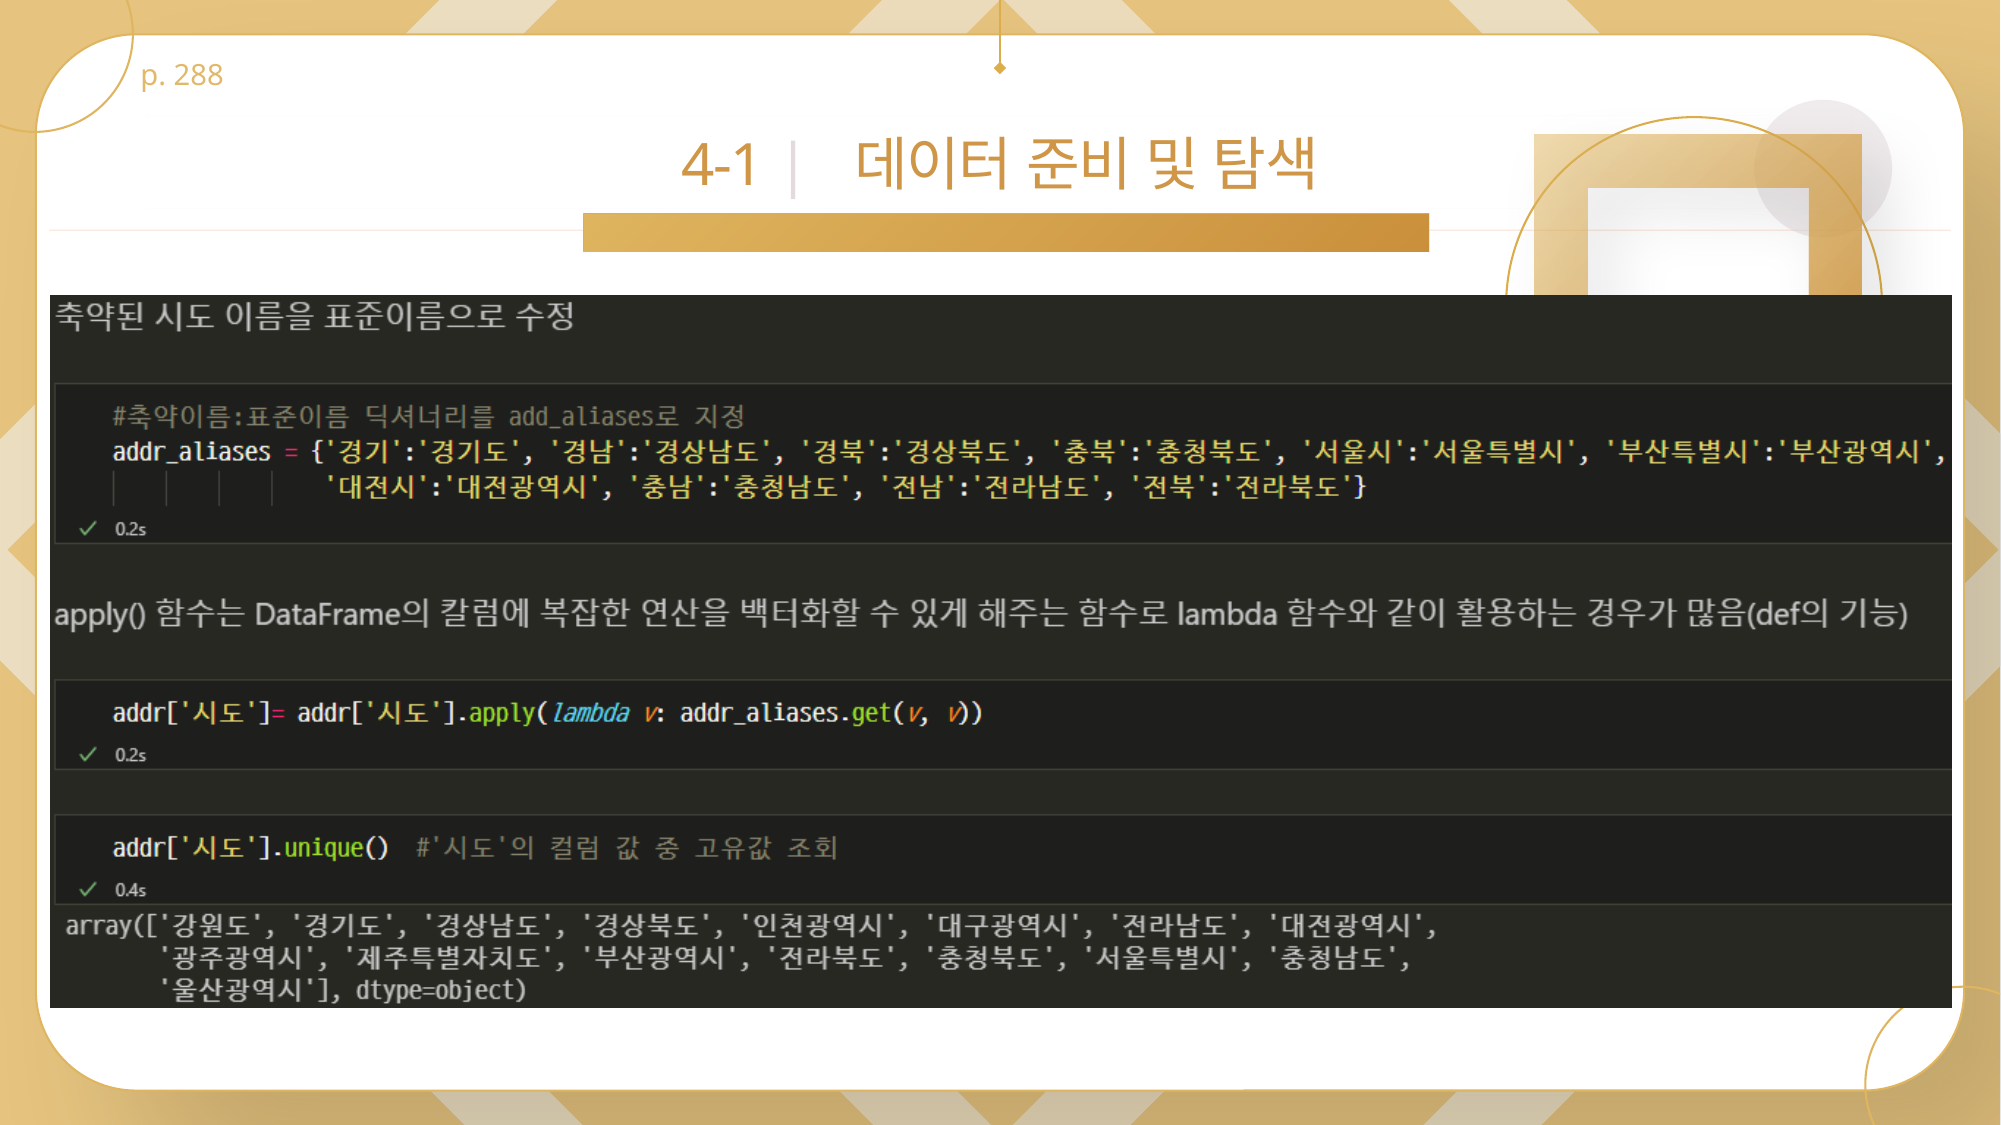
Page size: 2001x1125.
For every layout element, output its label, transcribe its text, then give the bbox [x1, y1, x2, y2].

title 4-1 | 데이터 준비 및 탐색 [147, 115, 1506, 209]
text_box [1506, 99, 1892, 295]
picture [50, 295, 1952, 1008]
text_box p. 288 [125, 49, 239, 99]
subtitle Part 3 빅데이터 분석 – 지리 정보 분석 [581, 210, 1432, 255]
